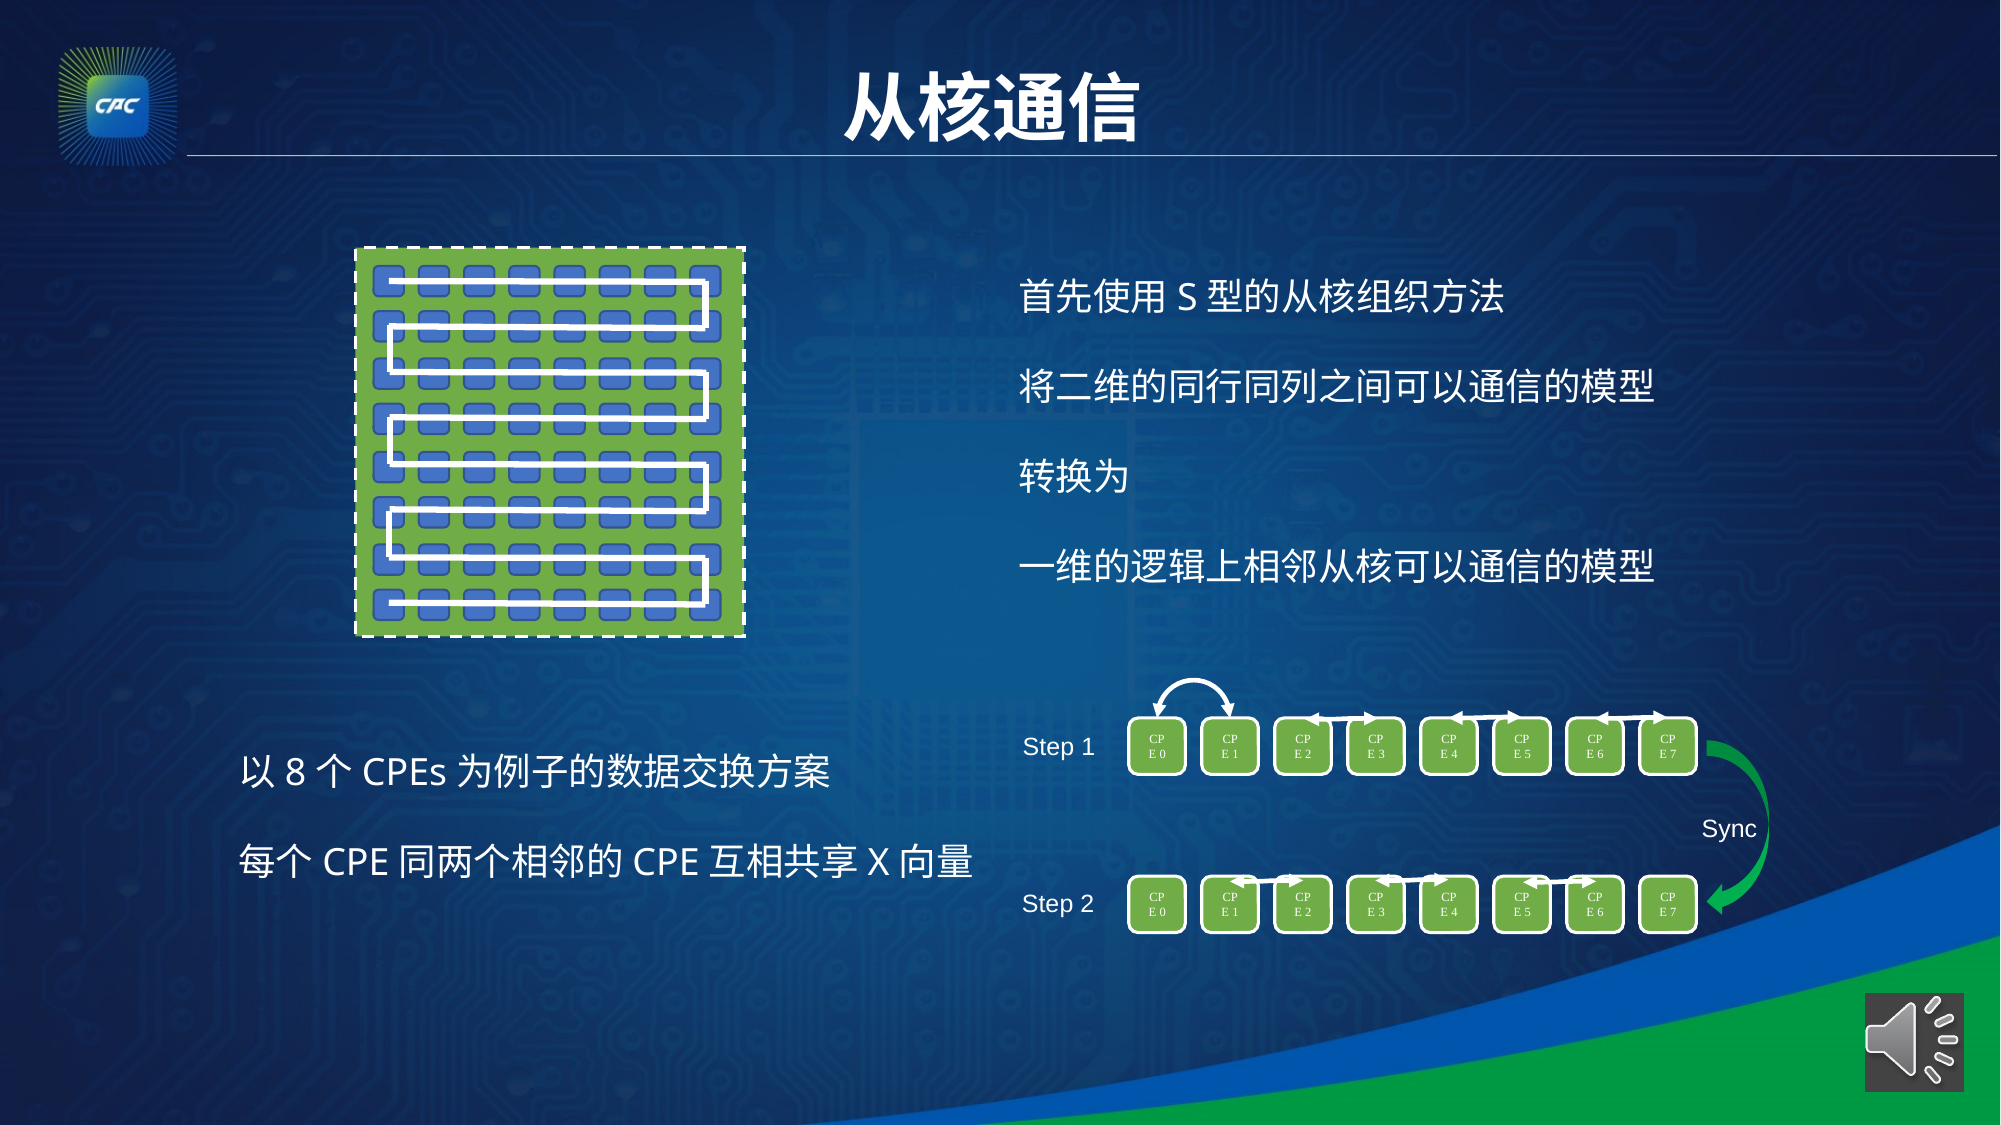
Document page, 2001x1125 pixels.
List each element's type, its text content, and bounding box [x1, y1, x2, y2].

text_box 首先使用S型的从核组织方法 将二维的同行同列之间可以通信的模型 转换为 一维的逻辑上相邻从核可以通信的模型 [1003, 265, 1836, 596]
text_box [355, 247, 745, 637]
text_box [1002, 717, 1777, 933]
text_box 从核通信 [273, 52, 1713, 155]
picture [0, 0, 2001, 1125]
text_box 以8个CPEs为例子的数据交换方案 每个CPE同两个相邻的CPE互相共享X向量 [223, 740, 1002, 890]
